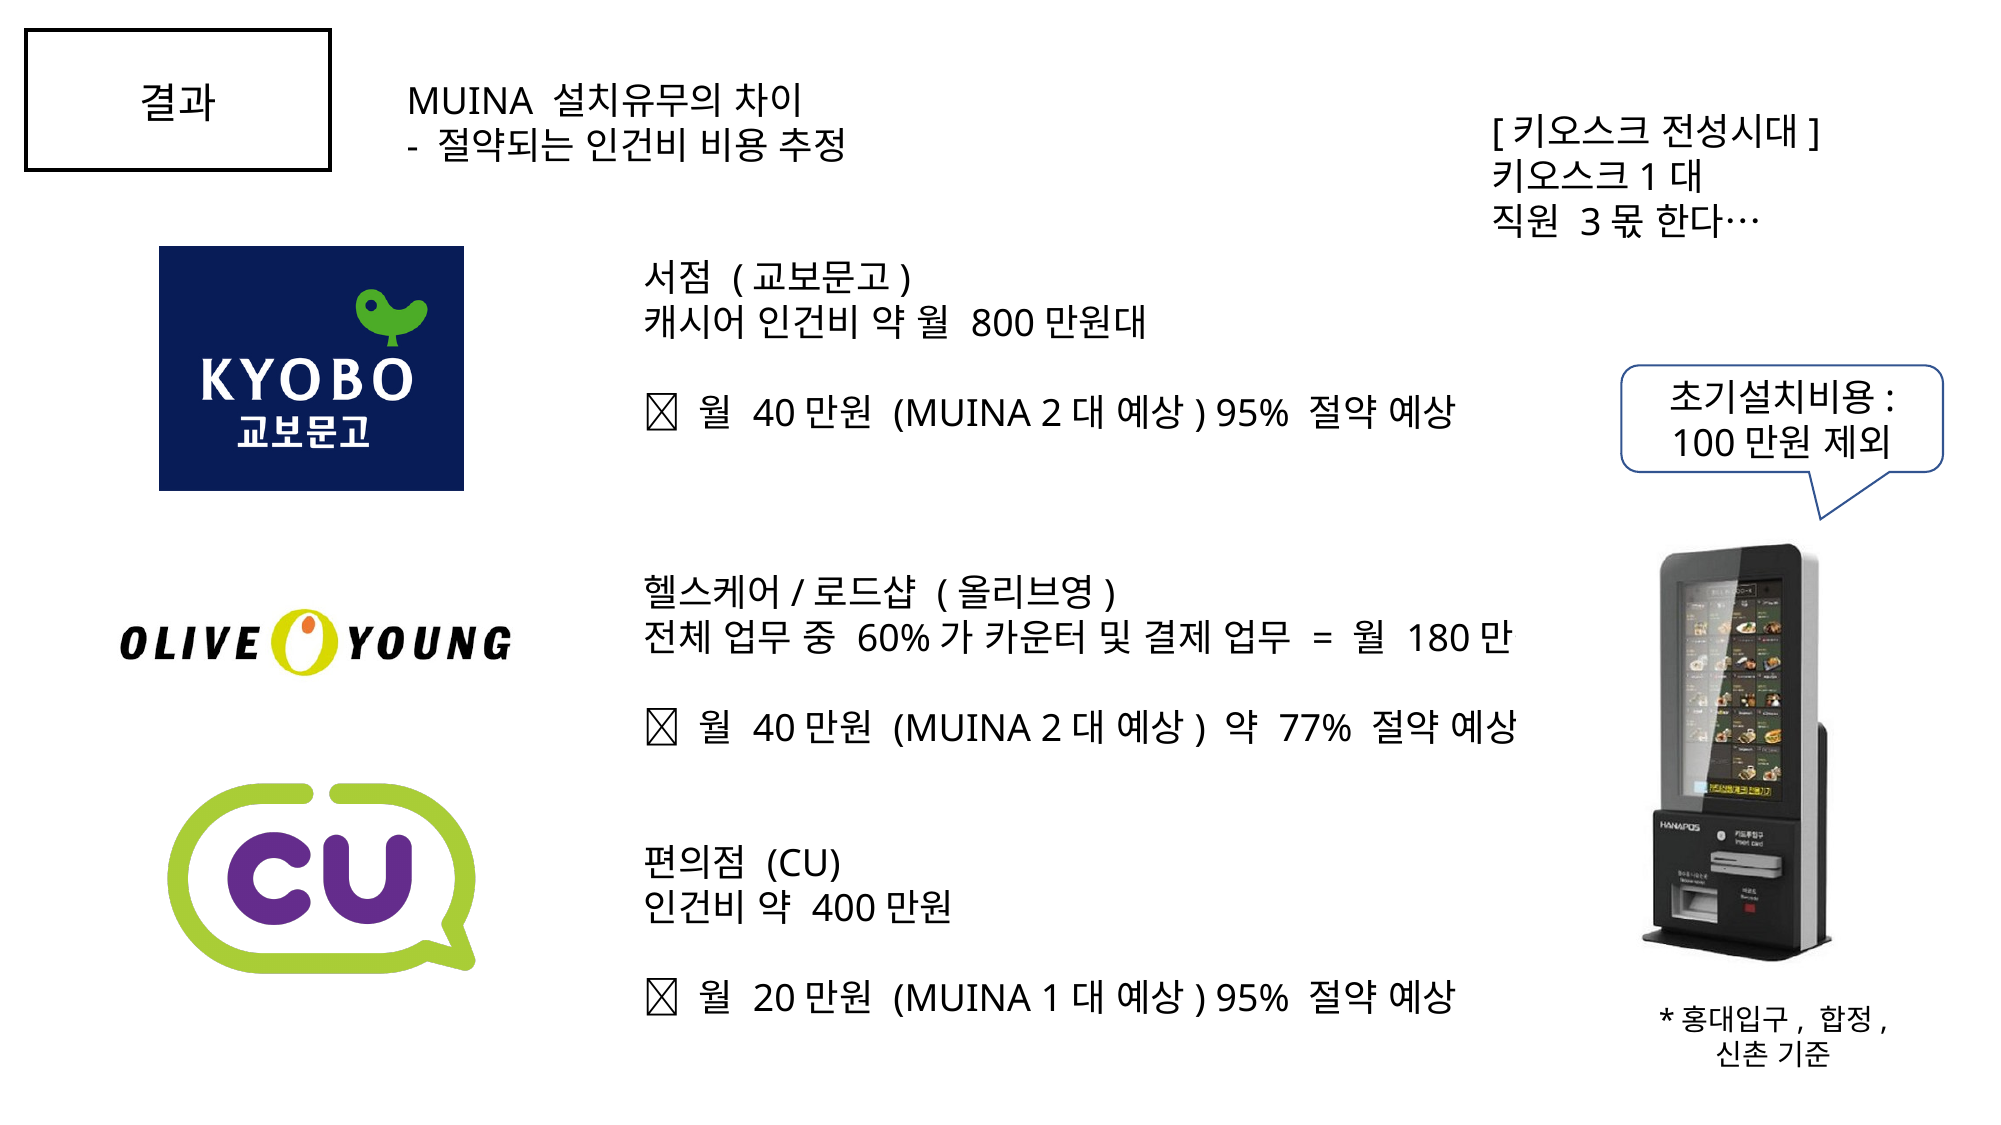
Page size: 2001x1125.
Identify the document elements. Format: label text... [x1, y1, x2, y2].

text_box *홍대입구, 합정, 신촌 기준 [1621, 994, 1926, 1079]
picture [96, 566, 528, 716]
picture [151, 763, 493, 995]
picture [1516, 531, 1957, 971]
text_box [키오스크 전성시대] 키오스크1대 직원 3몫 한다… [1476, 100, 1926, 251]
text_box MUINA 설치유무의 차이 - 절약되는 인건비 비용 추정 [391, 69, 1048, 174]
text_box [26, 29, 330, 171]
picture [159, 246, 464, 491]
text_box 서점 (교보문고) 캐시어 인건비 약 월 800만원대  월 40만원 (MUINA 2대 예상) 95% 절약 예상 헬스케어/로드샵 (올리브영) 전체 업무 중 60%가 카운터 및 결제 업무 = 월 180만원  월 40만원 (MUINA 2대 예상) 약 77% 절약 예상 편의점 (CU) 인건비 약 400만원  월 20만원 (MUINA 1대 예상) 95% 절약 예상 [629, 246, 1904, 1027]
text_box 초기설치비용: 100만원 제외 [1620, 364, 1945, 521]
